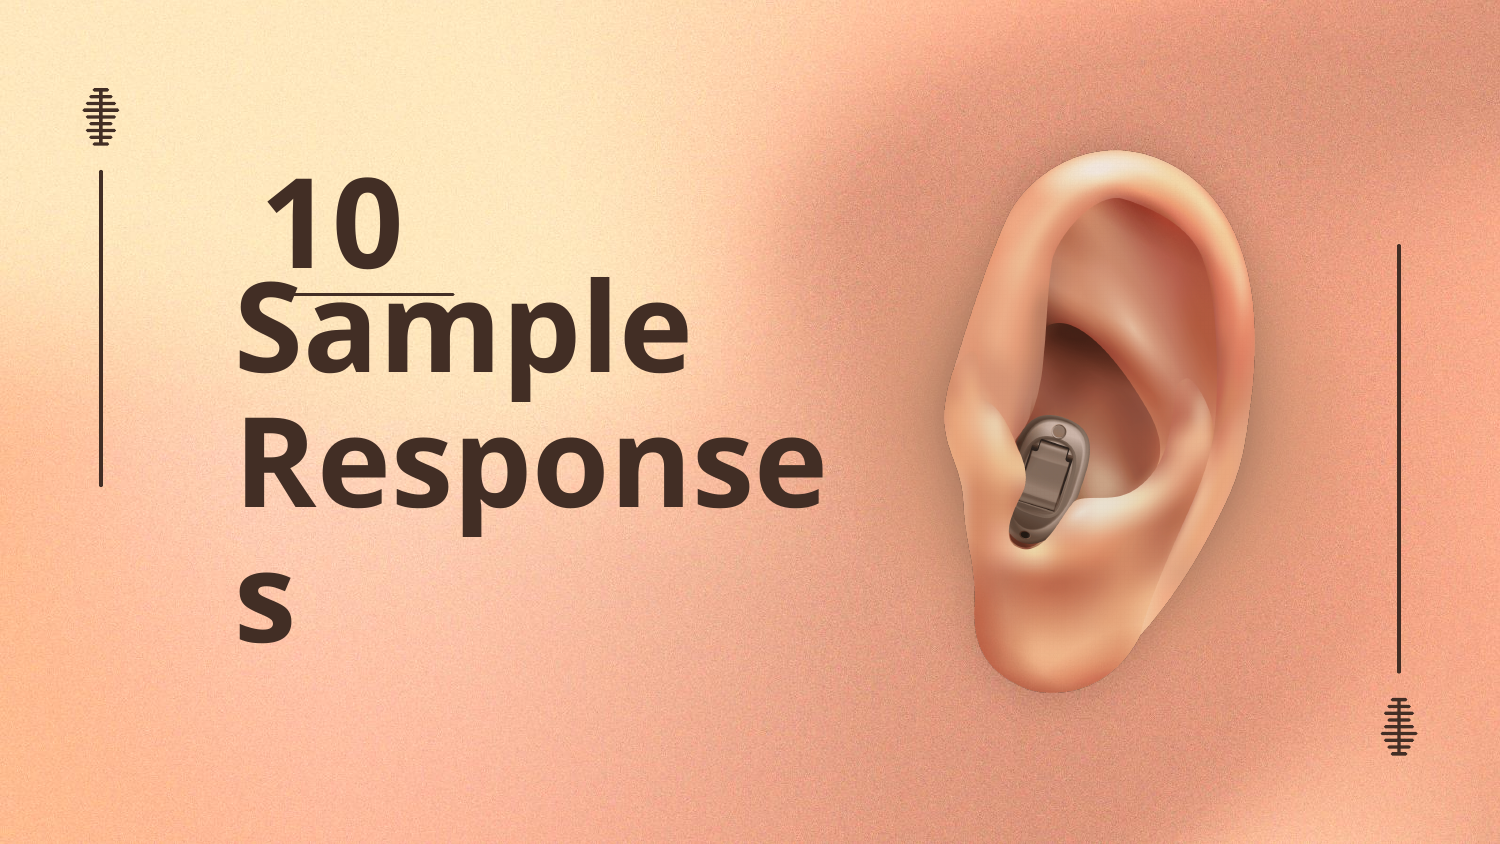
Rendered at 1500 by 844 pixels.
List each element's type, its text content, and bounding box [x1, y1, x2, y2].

title Sample Responses [219, 343, 869, 592]
picture [0, 0, 1500, 844]
text_box [734, 48, 1473, 795]
title 10 [245, 142, 493, 295]
